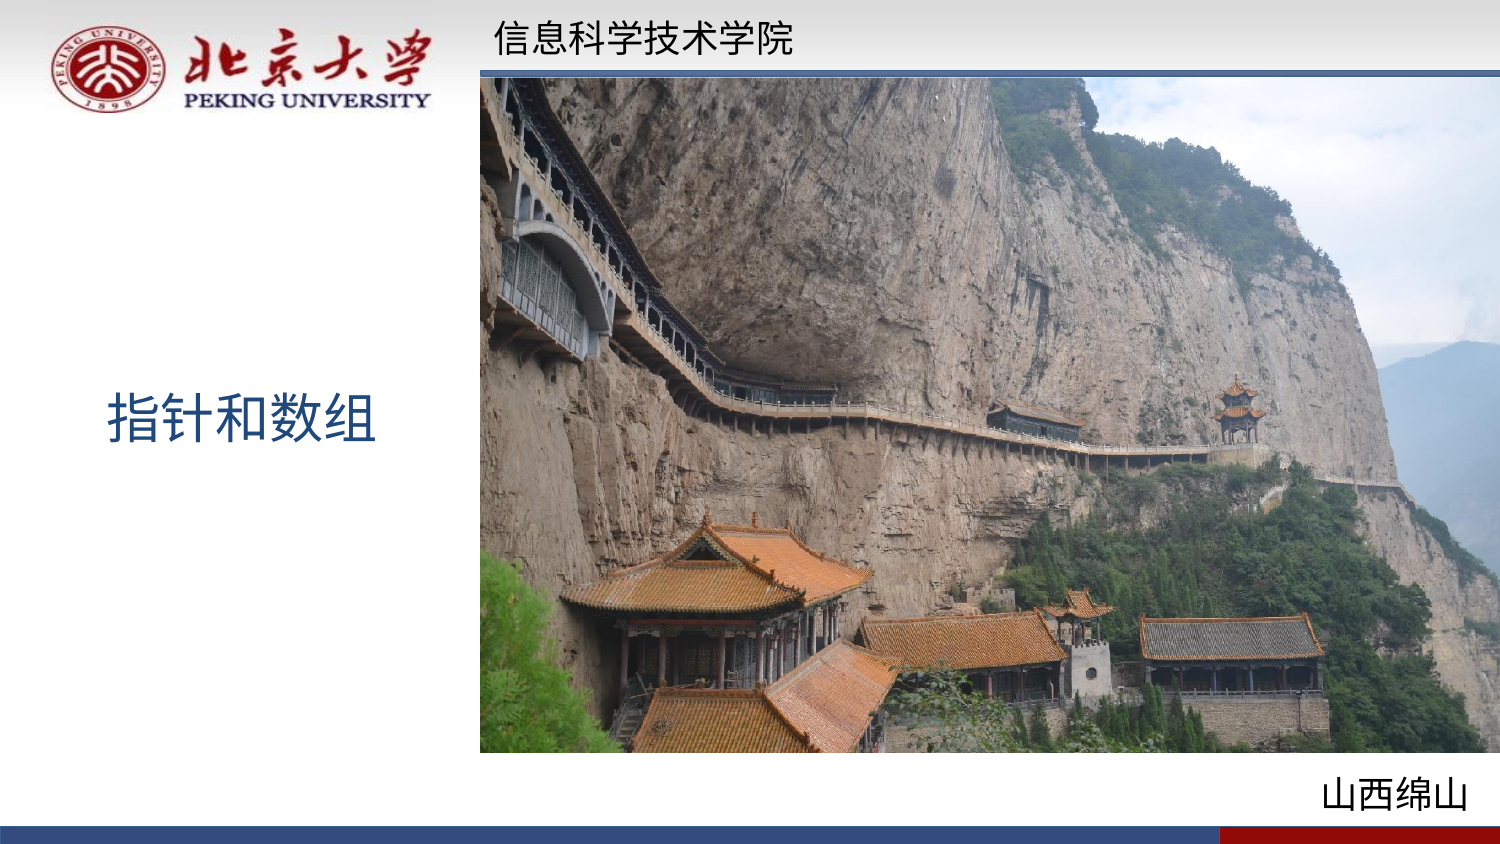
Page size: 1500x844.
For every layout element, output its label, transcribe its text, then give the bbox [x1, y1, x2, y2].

picture [0, 0, 1500, 753]
title 指针和数组 [104, 382, 380, 526]
text_box 信息科学技术学院 [491, 12, 796, 60]
text_box 山西绵山 [1318, 768, 1473, 816]
